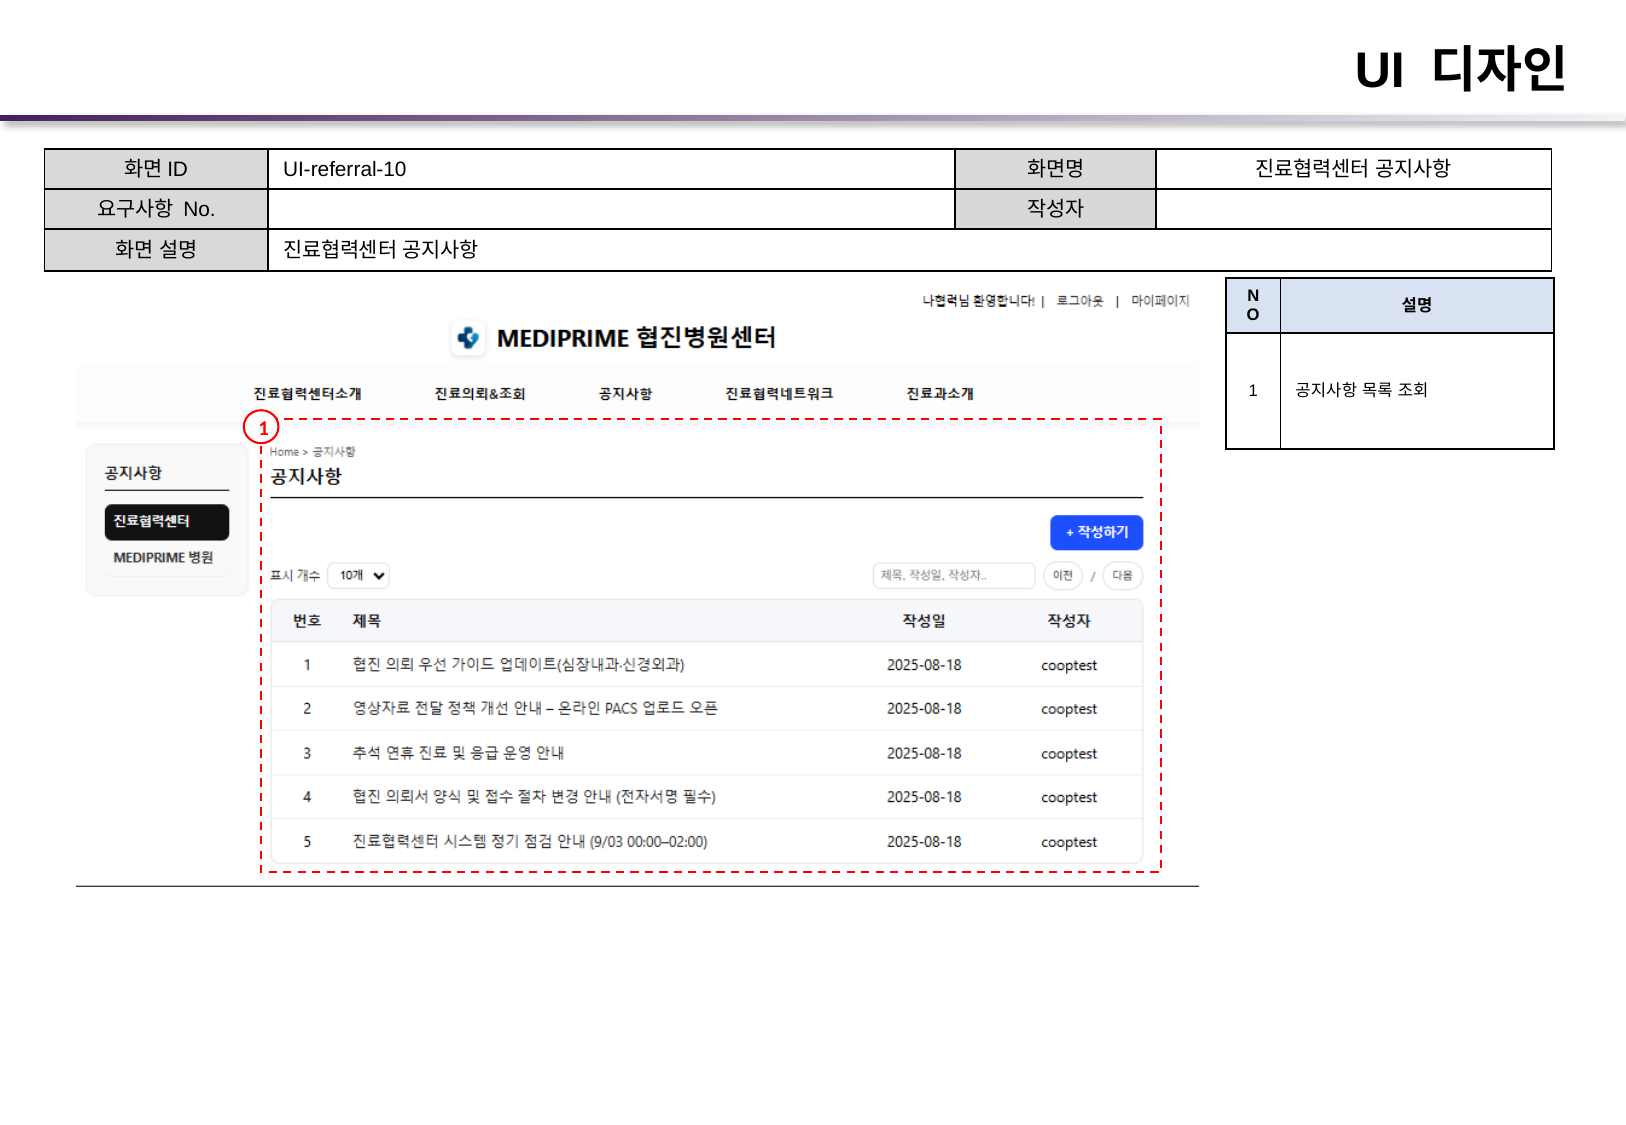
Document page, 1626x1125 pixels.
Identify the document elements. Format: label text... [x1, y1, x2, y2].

table_header UI-referral-10 [269, 150, 954, 188]
table_cell 작성자 [956, 190, 1155, 228]
table_header NO [1227, 279, 1280, 332]
table_cell [269, 190, 954, 228]
table_cell 진료협력센터 공지사항 [269, 230, 1551, 270]
table_header 진료협력센터 공지사항 [1157, 150, 1551, 188]
table_cell 화면 설명 [45, 230, 267, 270]
table_cell 1 [1227, 334, 1280, 448]
table_cell 요구사항 No. [45, 190, 267, 228]
table_header 화면명 [956, 150, 1155, 188]
table_header 설명 [1281, 279, 1553, 332]
picture [76, 290, 1199, 887]
table_header 화면ID [45, 150, 267, 188]
table_cell [1157, 190, 1551, 228]
table_cell 공지사항 목록 조회 [1281, 334, 1553, 448]
